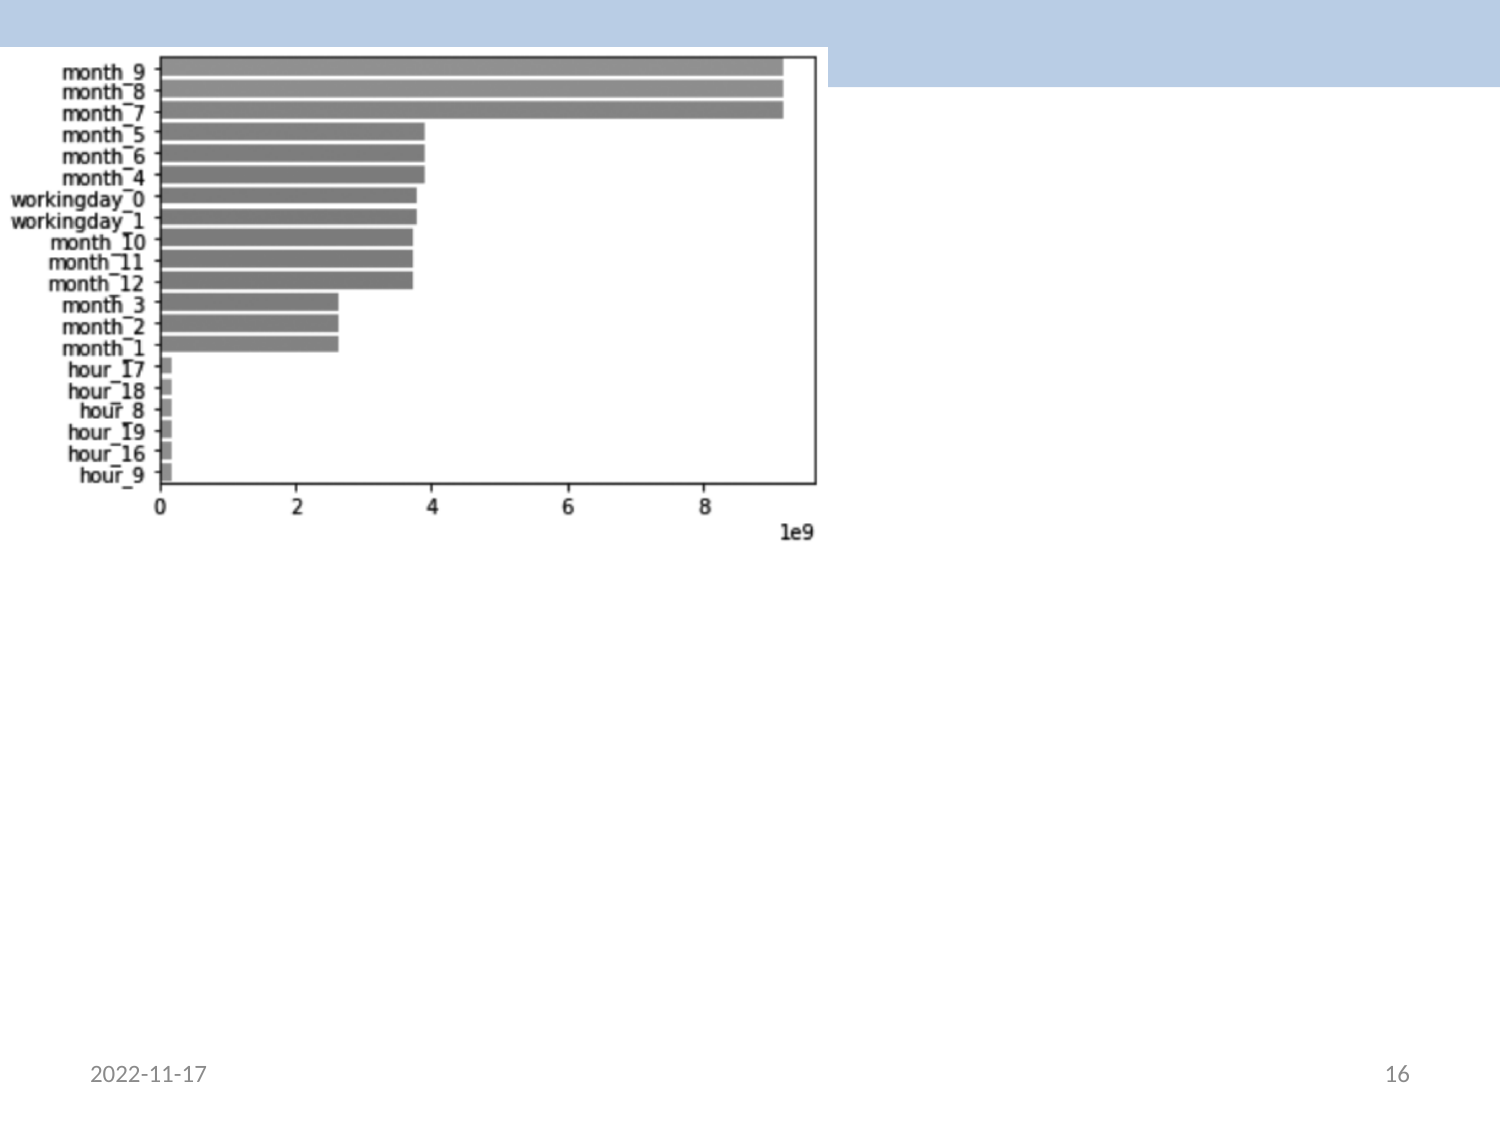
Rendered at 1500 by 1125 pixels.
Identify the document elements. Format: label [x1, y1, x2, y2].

picture [0, 46, 828, 547]
